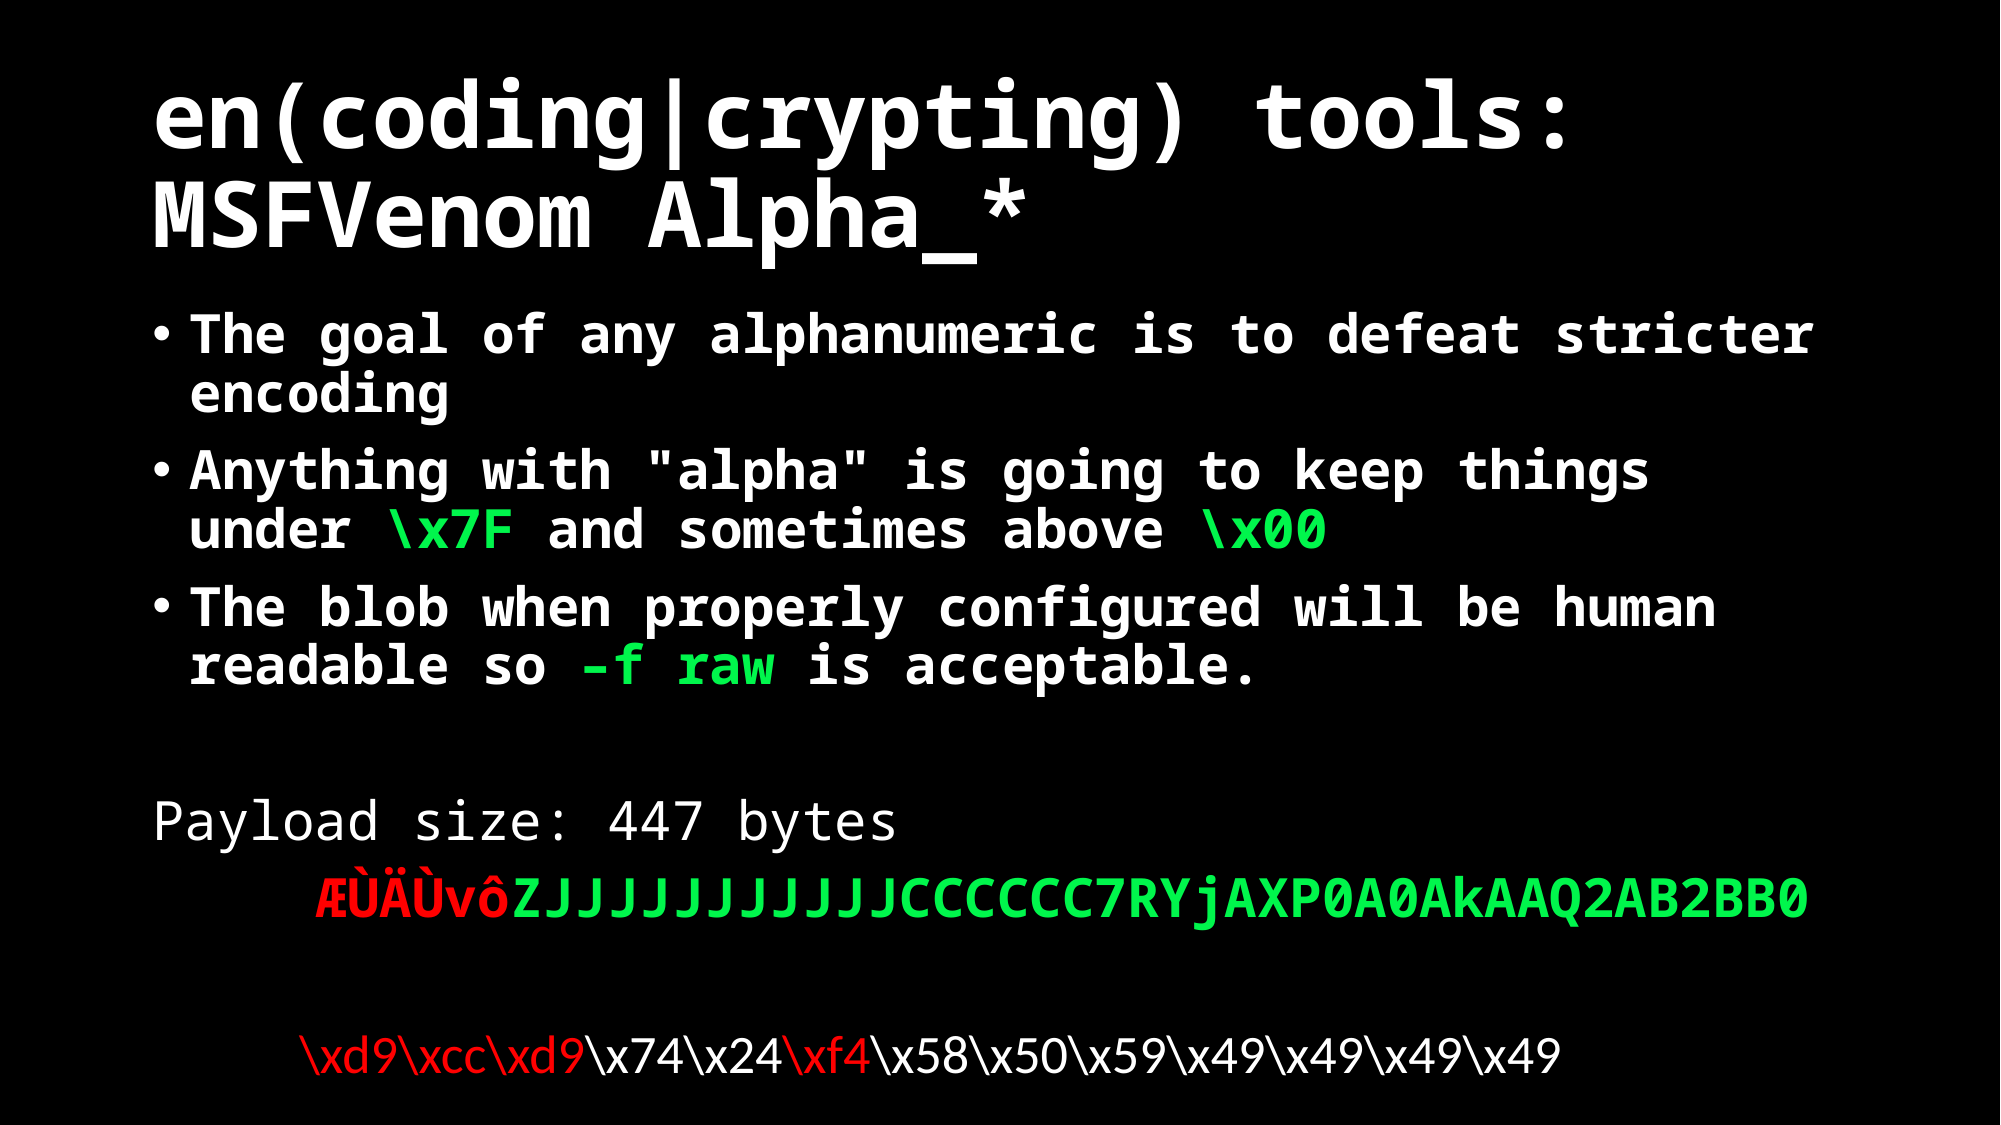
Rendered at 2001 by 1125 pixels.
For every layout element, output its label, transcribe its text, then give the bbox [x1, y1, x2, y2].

title en(coding|crypting) tools: MSFVenom Alpha_* [137, 59, 1863, 278]
list The goal of any alphanumeric is to defeat stricter encoding Anything with "alpha" is going to keep things under \x7F and sometimes above \x00 The blob when properly configured will be human readable so –f raw is acceptable. Payload size: 447 bytes ÆÙÄÙvôZJJJJJJJJJJJCCCCCC7RYjAXP0A0AkAAQ2AB2BB0 \xd9\xcc\xd9\x74\x24\xf4\x58\x50\x59\x49\x49\x49\x49 [137, 299, 1863, 1096]
